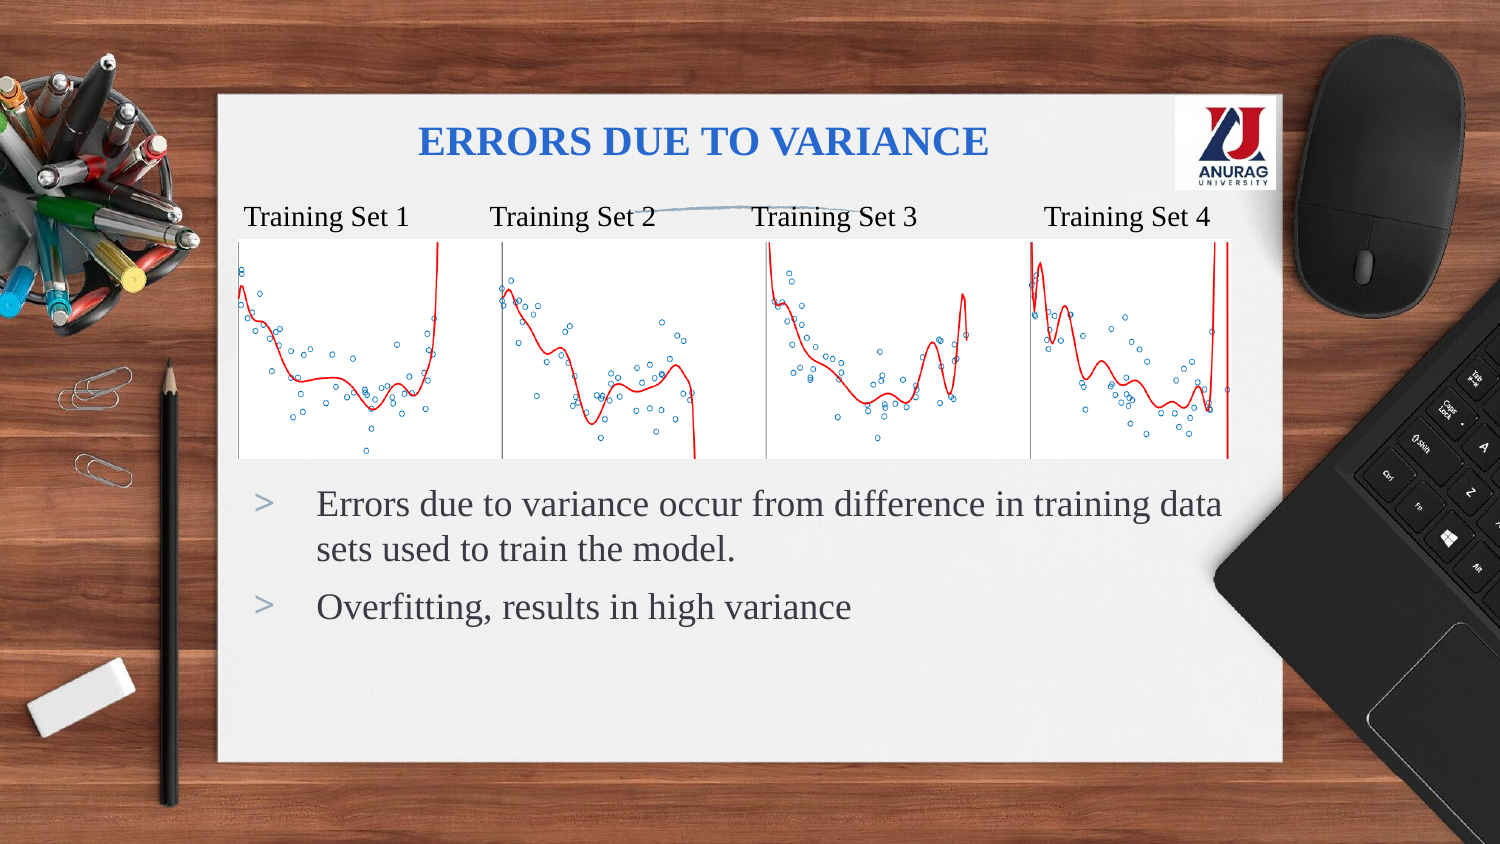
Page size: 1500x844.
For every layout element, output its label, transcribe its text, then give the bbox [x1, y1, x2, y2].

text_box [228, 189, 1249, 460]
list Errors due to variance occur from difference in training data sets used to train the model. Overfitting, results in high variance [241, 479, 1233, 756]
picture [0, 0, 1500, 844]
title ERRORS DUE TO VARIANCE [221, 91, 1188, 165]
